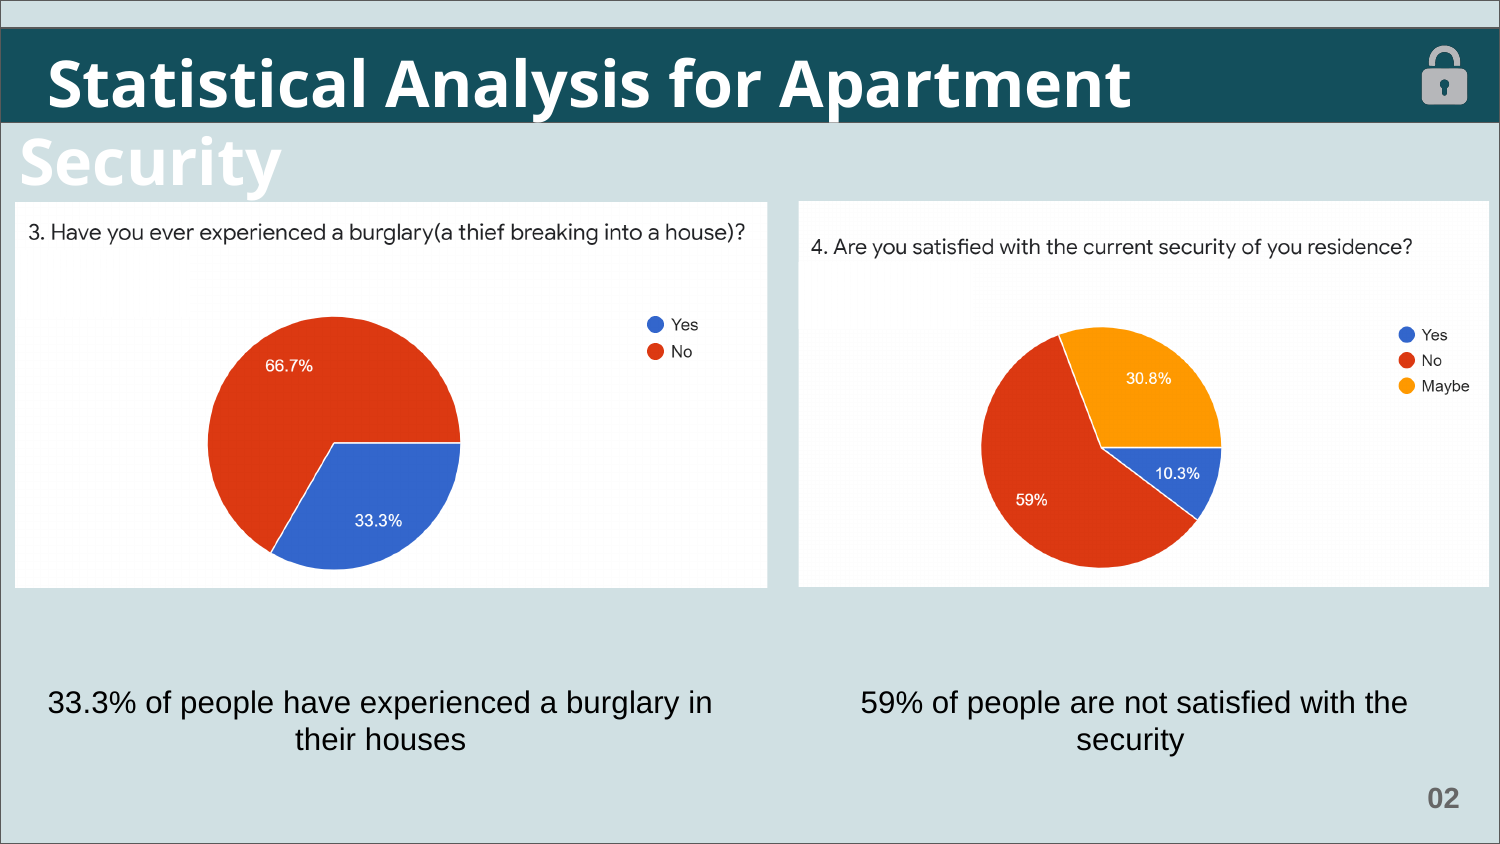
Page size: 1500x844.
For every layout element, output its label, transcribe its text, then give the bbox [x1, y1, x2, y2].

picture [798, 200, 1490, 588]
text_box [0, 0, 1500, 27]
picture [14, 201, 768, 588]
text_box 59% of people are not satisfied with the security [793, 667, 1478, 772]
text_box [1378, 27, 1500, 123]
text_box [0, 27, 4, 123]
text_box Statistical Analysis for Apartment Security [4, 27, 1378, 213]
text_box [0, 123, 1500, 844]
text_box 02 [1412, 763, 1477, 829]
picture [1394, 29, 1495, 122]
text_box 33.3% of people have experienced a burglary in their houses [30, 667, 732, 772]
